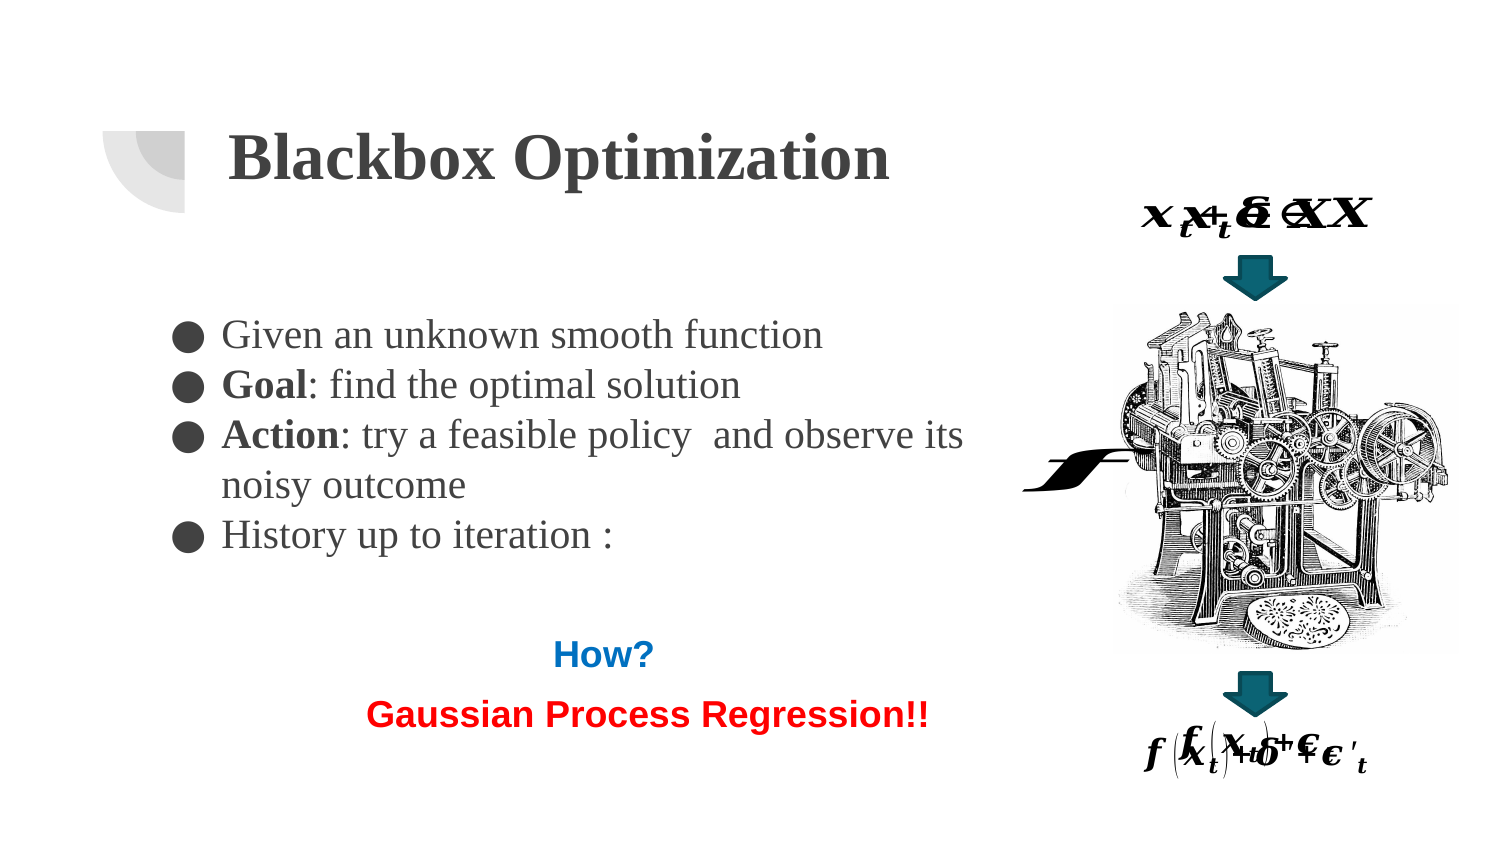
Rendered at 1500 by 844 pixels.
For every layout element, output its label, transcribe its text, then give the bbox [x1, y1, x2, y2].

title Blackbox Optimization [213, 98, 1368, 263]
text_box How? [538, 622, 704, 682]
text_box Gaussian Process Regression!! [351, 682, 986, 743]
text_box [1222, 671, 1289, 718]
text_box [1222, 255, 1289, 301]
picture [1113, 304, 1460, 654]
